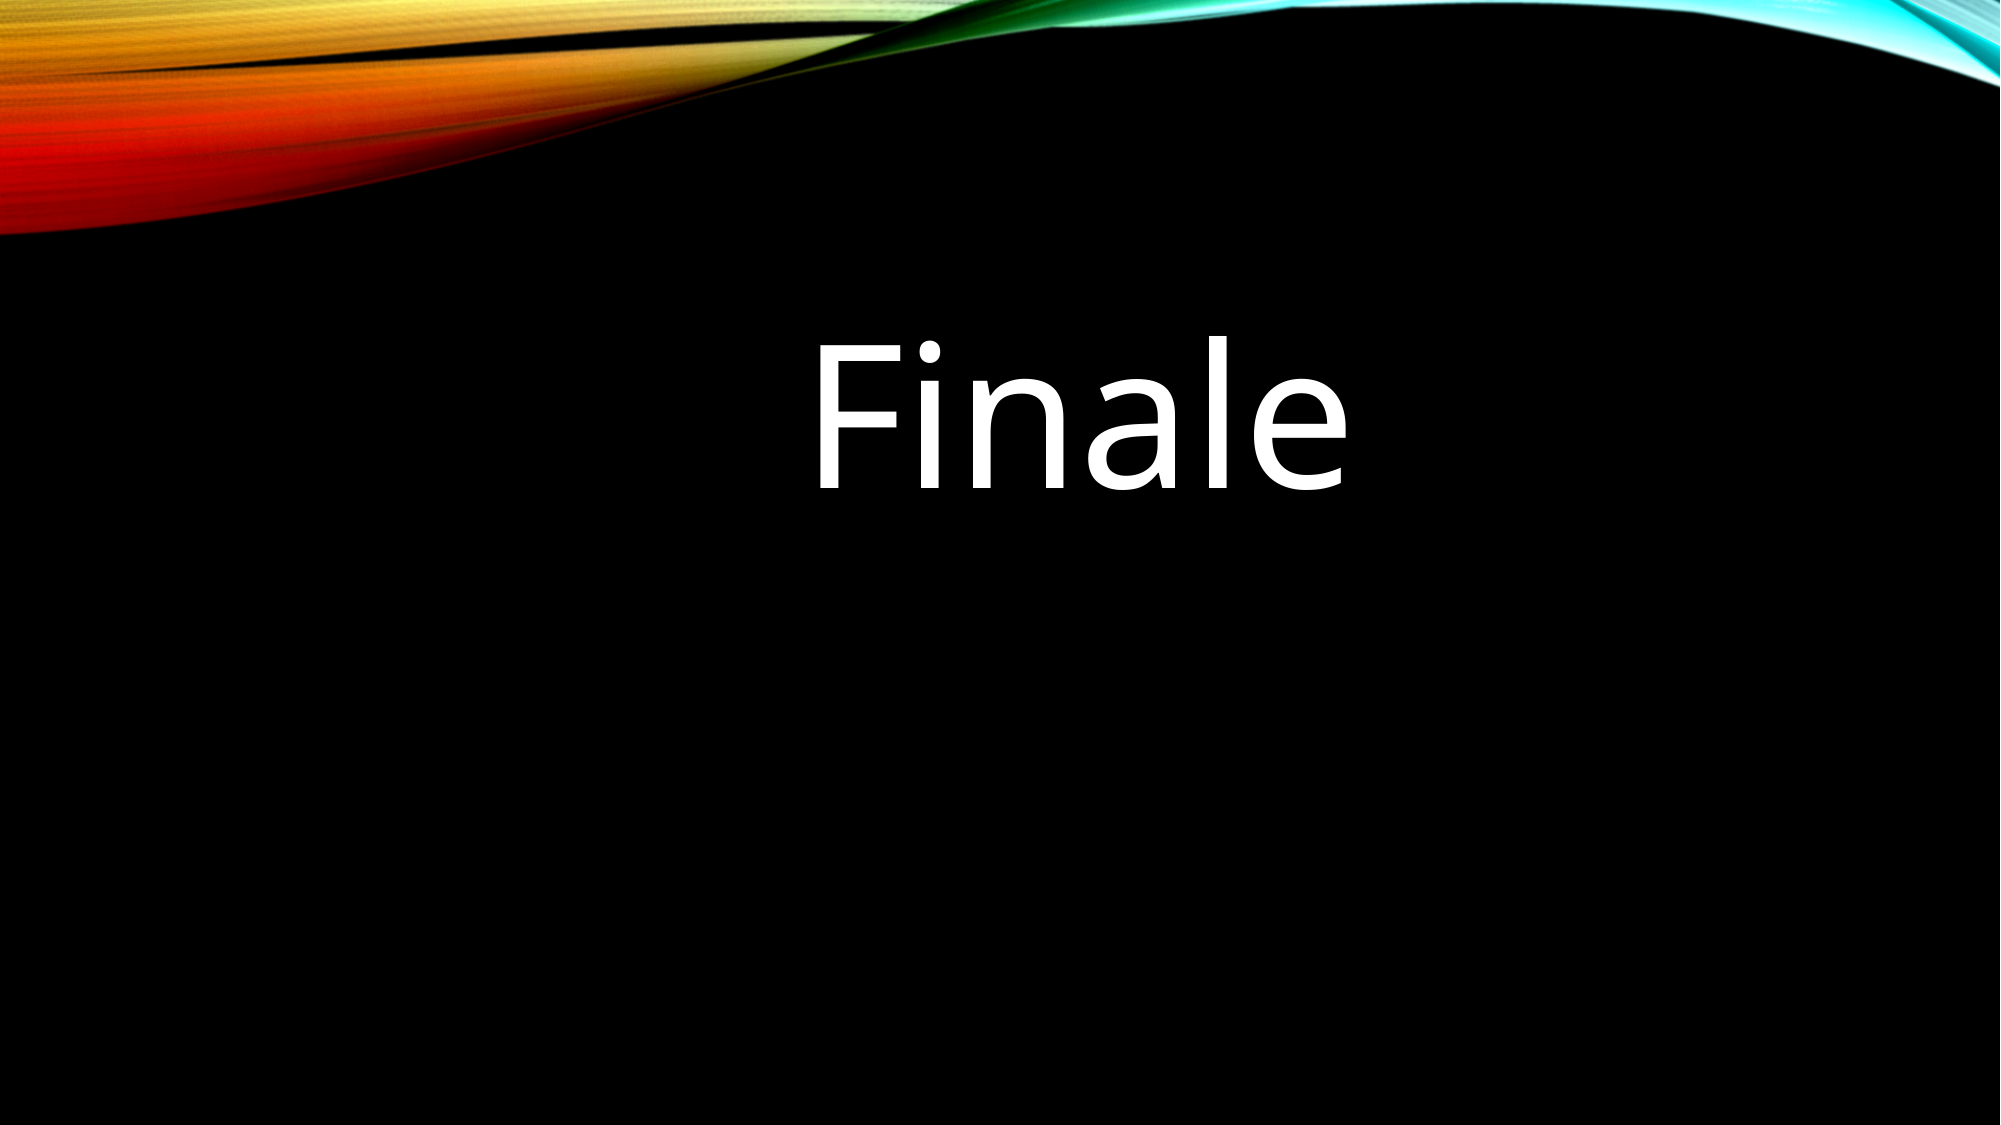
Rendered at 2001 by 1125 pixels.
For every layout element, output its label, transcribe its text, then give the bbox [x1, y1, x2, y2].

list Finale [785, 308, 2000, 969]
picture [0, 0, 2000, 237]
